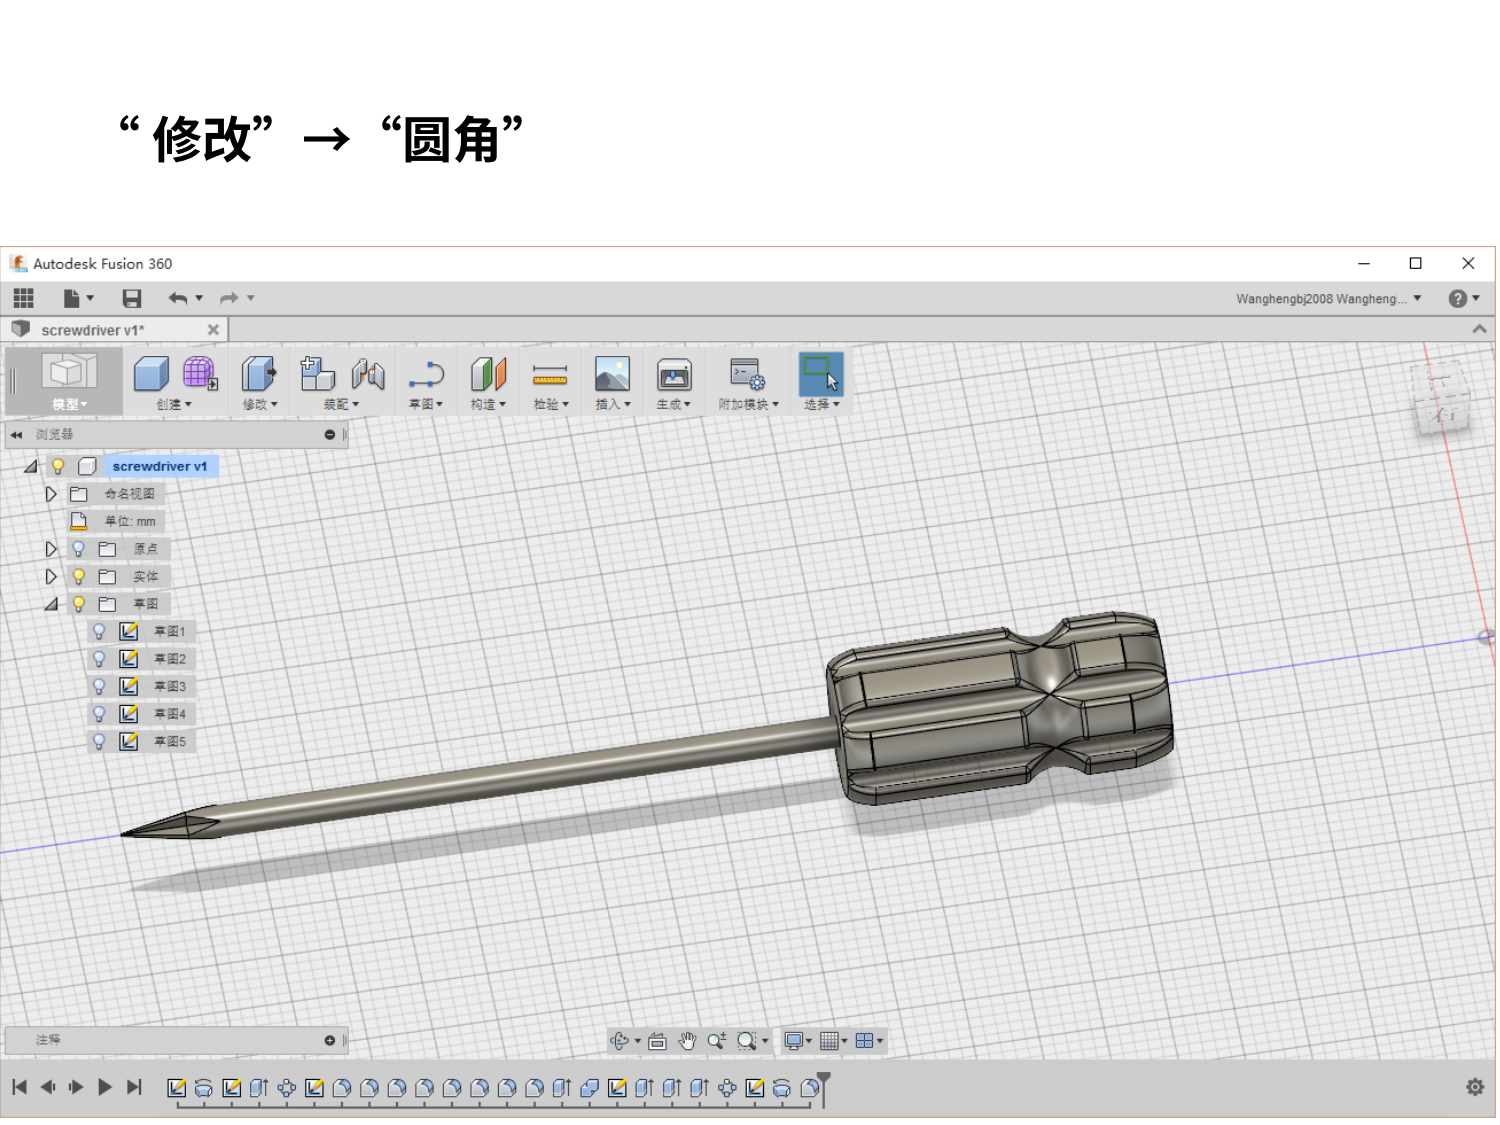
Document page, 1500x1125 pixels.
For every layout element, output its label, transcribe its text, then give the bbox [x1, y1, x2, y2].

title “修改”→“圆角” [75, 45, 1425, 233]
picture [0, 246, 1496, 1118]
